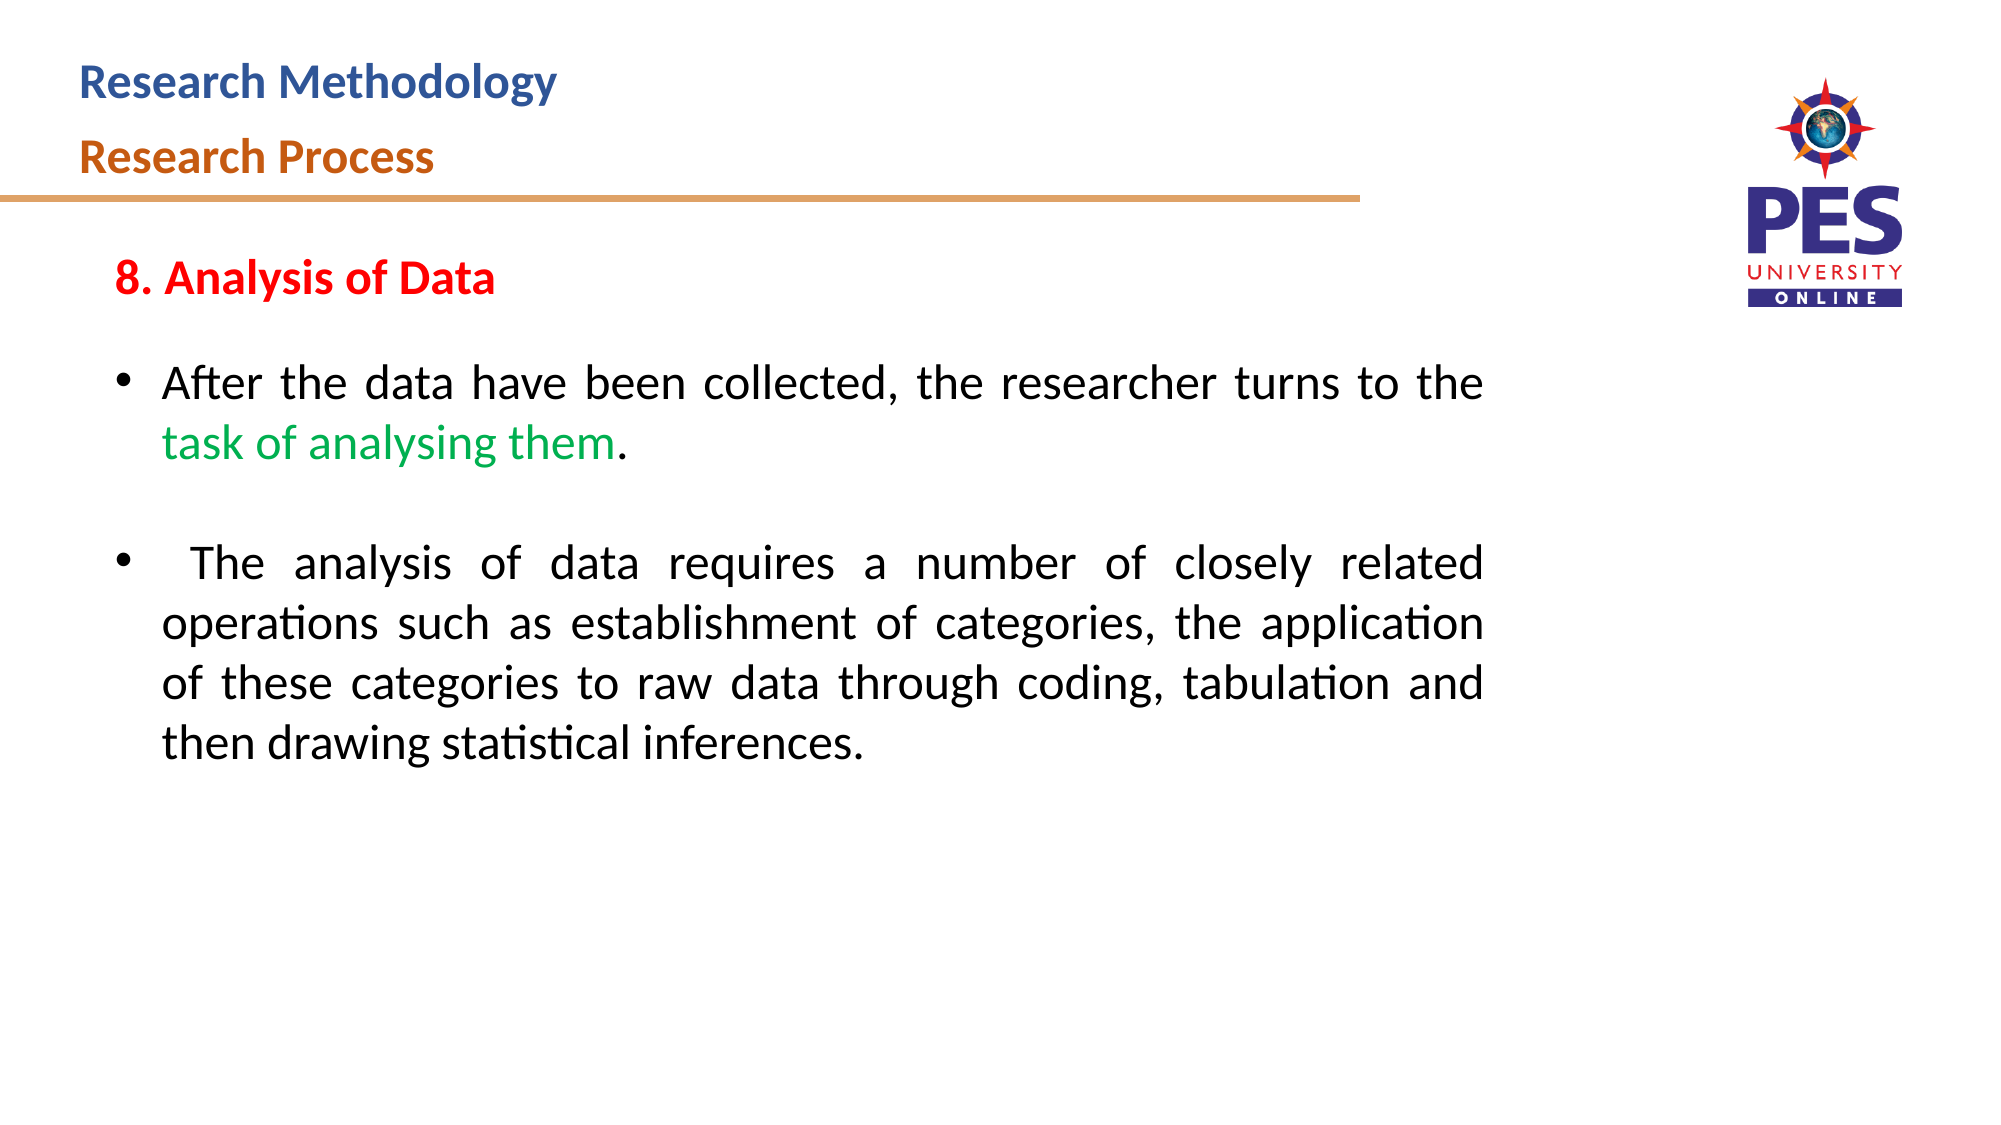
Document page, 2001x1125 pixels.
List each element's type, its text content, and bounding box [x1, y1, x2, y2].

text_box Research Methodology [64, 41, 1295, 117]
text_box Research Process [64, 116, 1377, 191]
text_box 8. Analysis of Data After the data have been collected, the researcher turns to the task of analysing them. The analysis of data requires a number of closely related operations such as establishment of categories, the application of these categories to raw data through coding, tabulation and then drawing statistical inferences. [99, 236, 1500, 822]
picture [1748, 76, 1902, 307]
